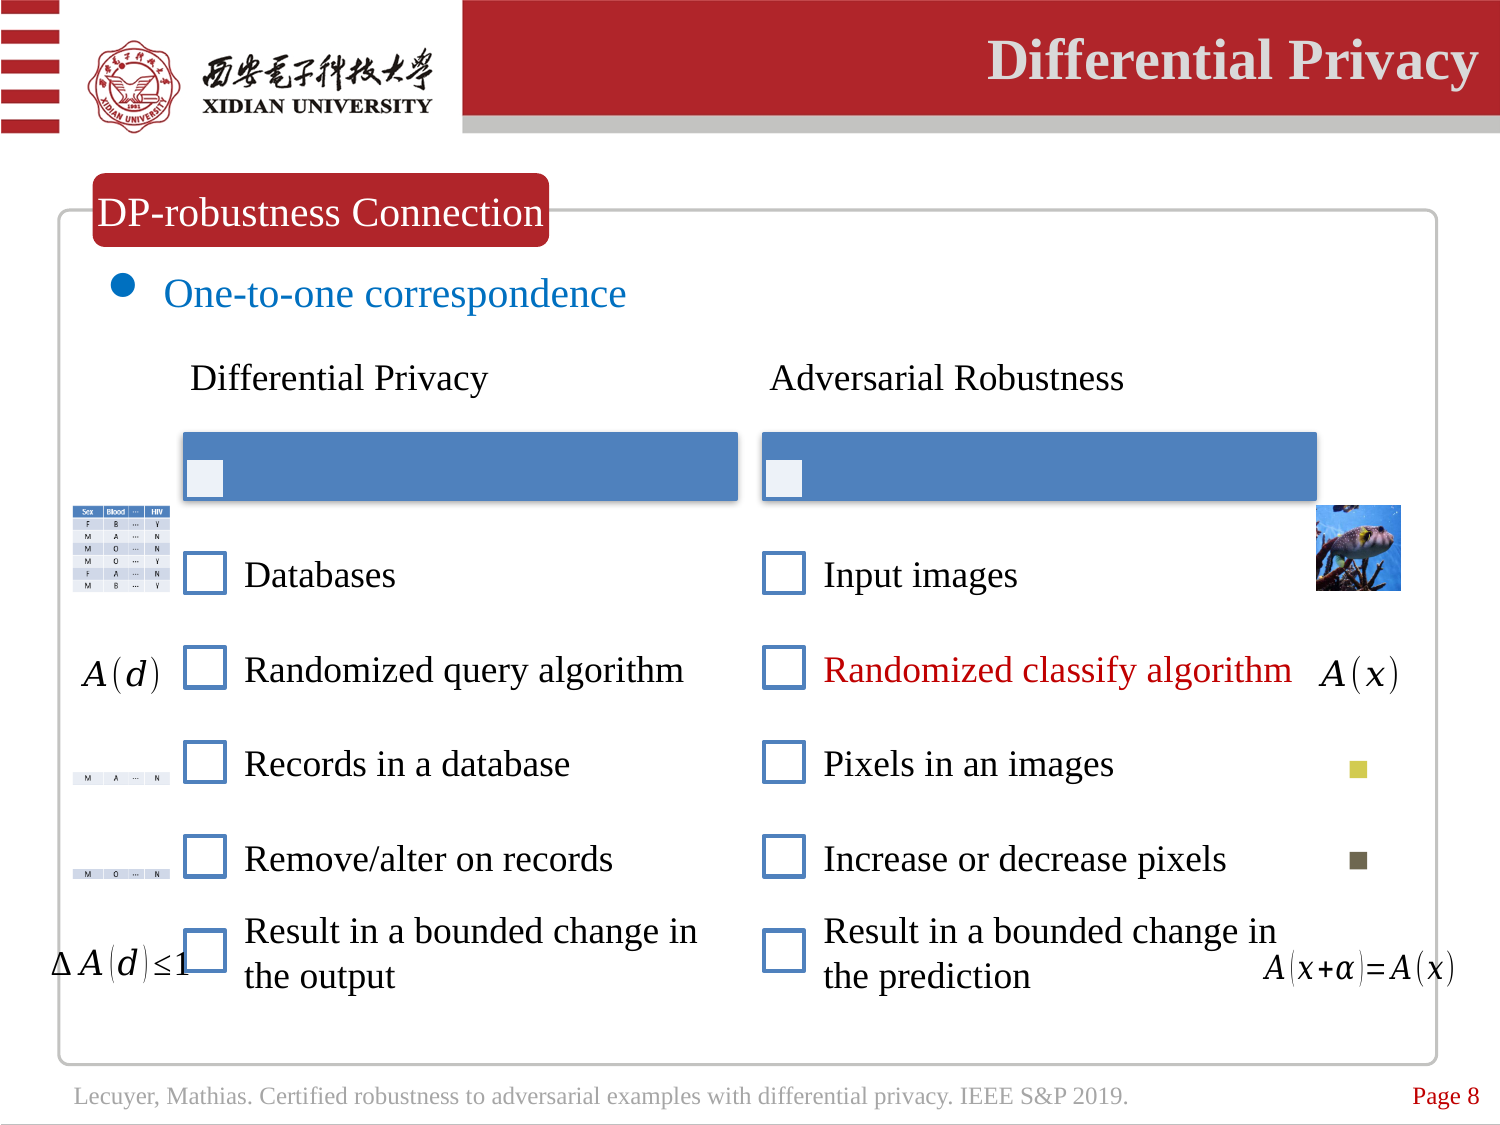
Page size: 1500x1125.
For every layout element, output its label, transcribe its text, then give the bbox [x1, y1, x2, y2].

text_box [58, 172, 1437, 1065]
picture [1316, 505, 1401, 591]
text_box Differential Privacy [466, 19, 1499, 102]
text_box Lecuyer, Mathias. Certified robustness to adversarial examples with differential privacy. IEEE S&P 2019. [58, 1074, 1345, 1117]
picture [72, 772, 171, 785]
picture [72, 869, 171, 880]
picture [72, 503, 171, 594]
slide_number Page 8 [1144, 1064, 1495, 1125]
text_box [183, 317, 1317, 1001]
picture [0, 0, 1500, 1125]
